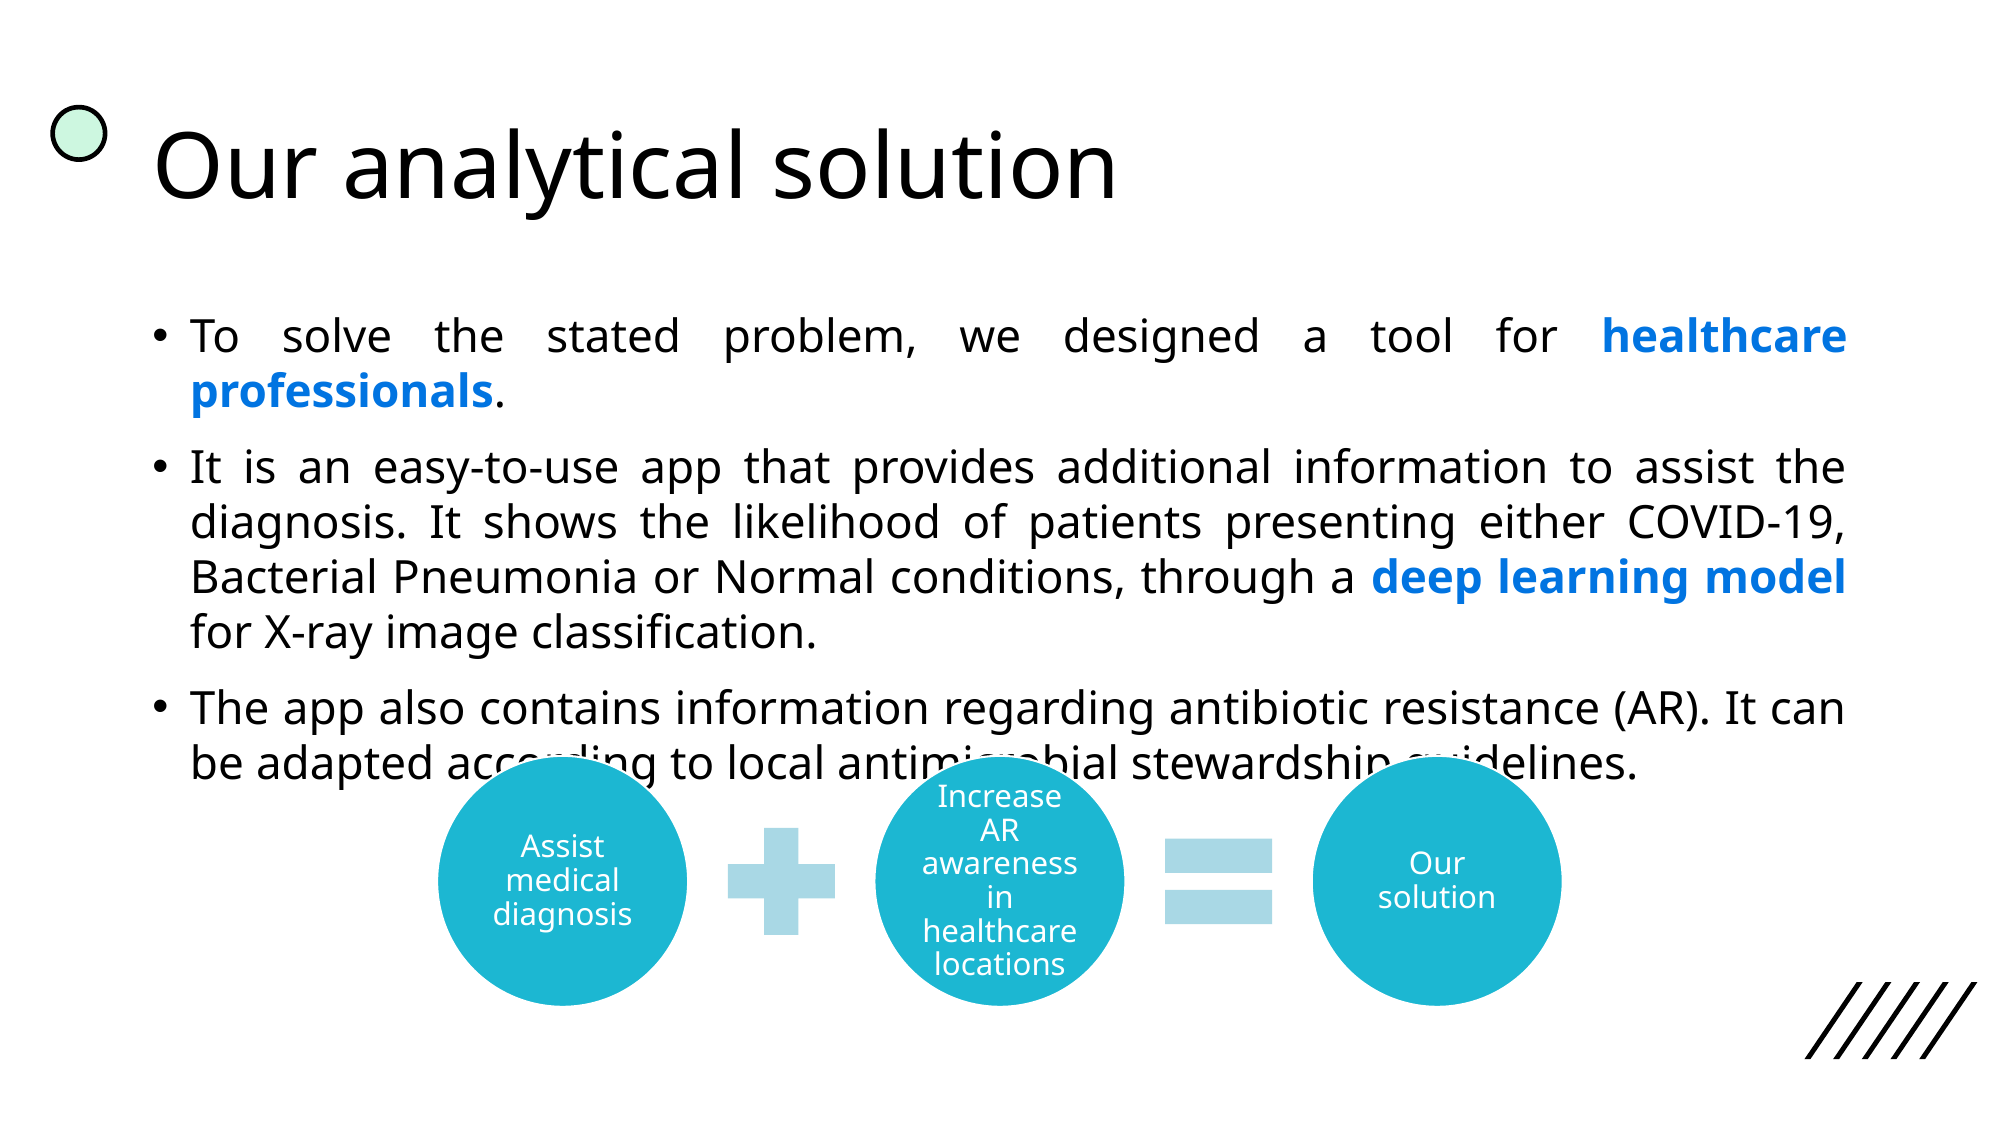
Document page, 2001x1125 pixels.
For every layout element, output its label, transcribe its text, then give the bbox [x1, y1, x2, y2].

title Our analytical solution [137, 59, 1863, 278]
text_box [436, 755, 1563, 1008]
list To solve the stated problem, we designed a tool for healthcare professionals. It is an easy-to-use app that provides additional information to assist the diagnosis. It shows the likelihood of patients presenting either COVID-19, Bacterial Pneumonia or Normal conditions, through a deep learning model for X-ray image classification. The app also contains information regarding antibiotic resistance (AR). It can be adapted according to local antimicrobial stewardship guidelines. [137, 299, 1863, 715]
